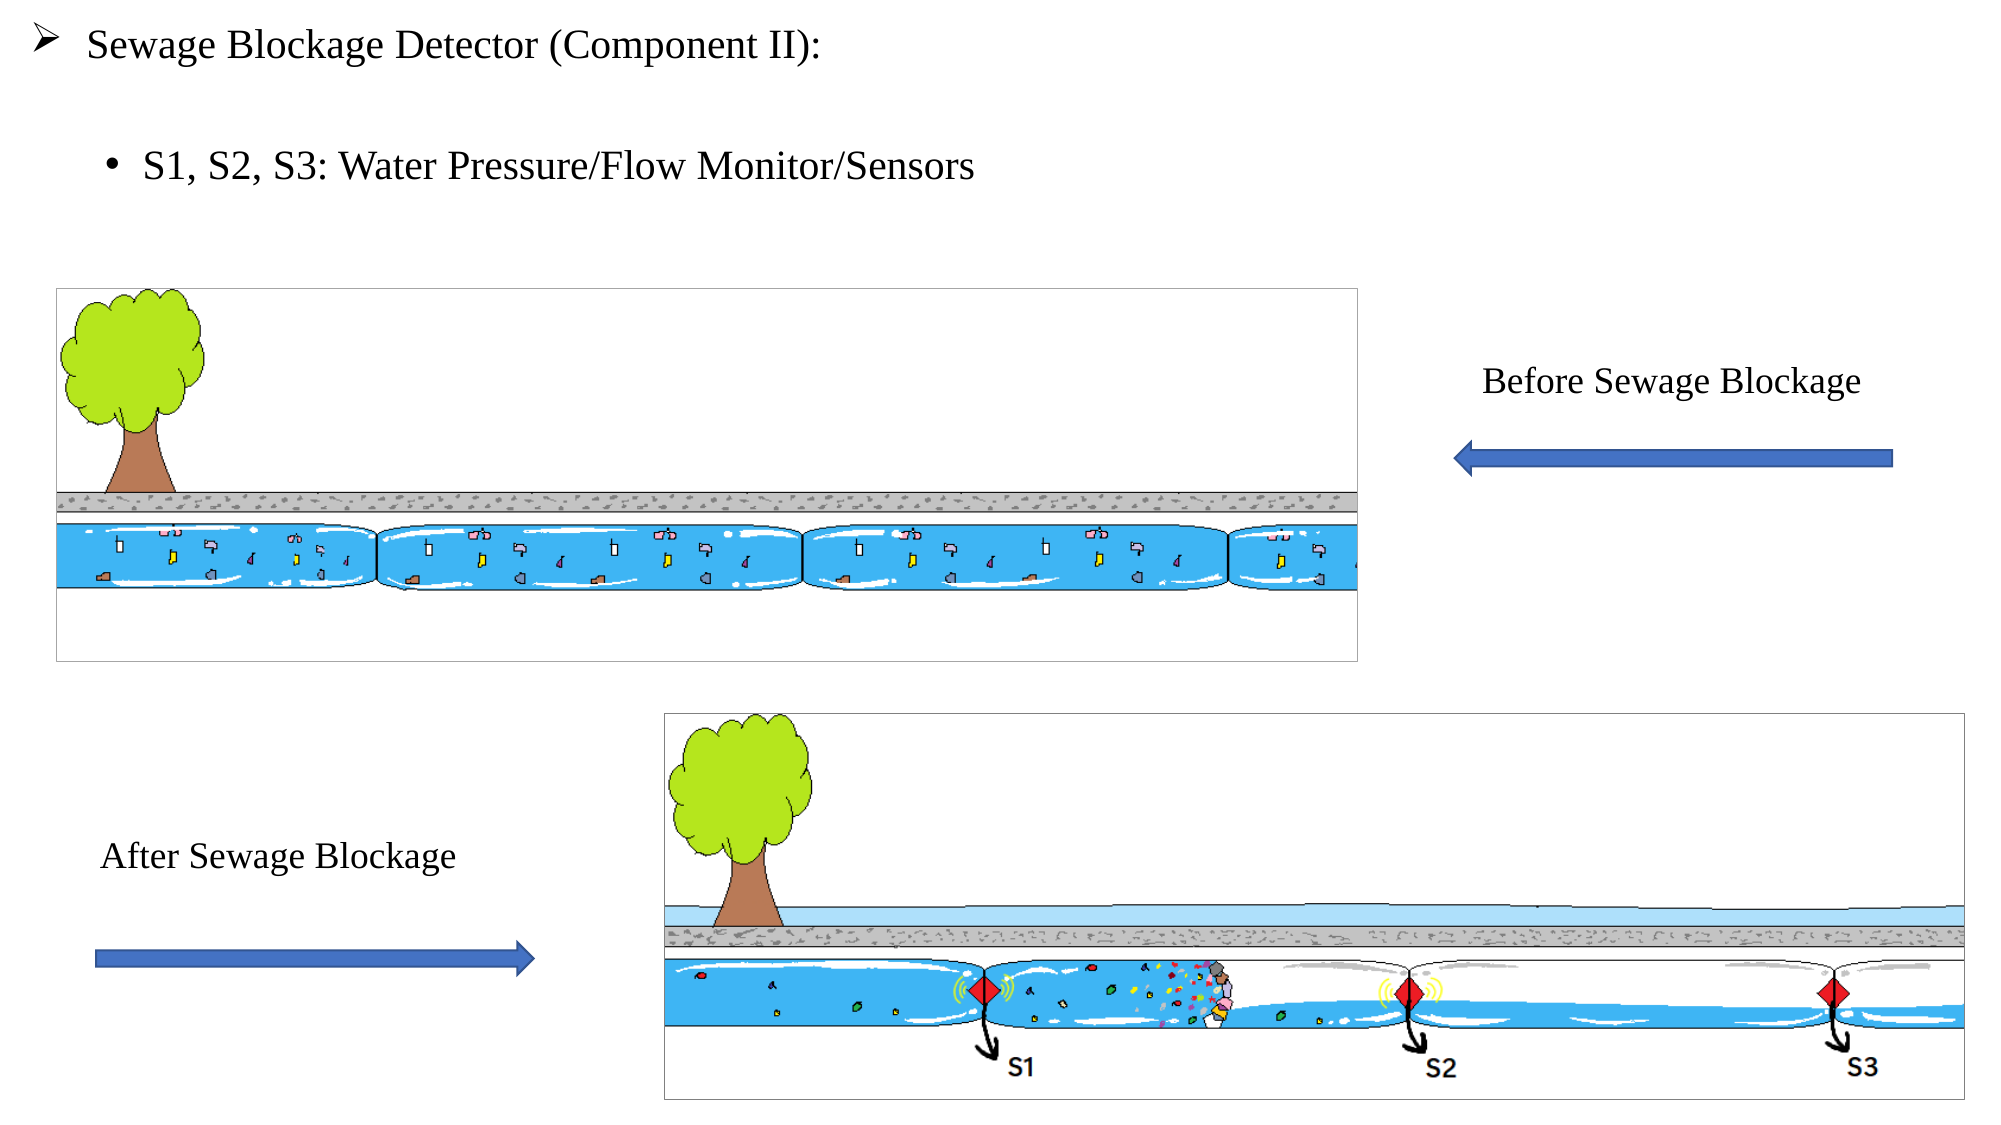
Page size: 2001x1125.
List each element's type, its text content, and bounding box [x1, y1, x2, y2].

text_box Before Sewage Blockage [1467, 349, 1917, 409]
text_box [95, 939, 536, 978]
picture [56, 288, 1357, 661]
text_box Sewage Blockage Detector (Component II): S1, S2, S3: Water Pressure/Flow Monitor/Sensors [15, 14, 1095, 234]
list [665, 713, 1965, 1099]
text_box [1453, 439, 1894, 477]
text_box After Sewage Blockage [85, 823, 536, 884]
